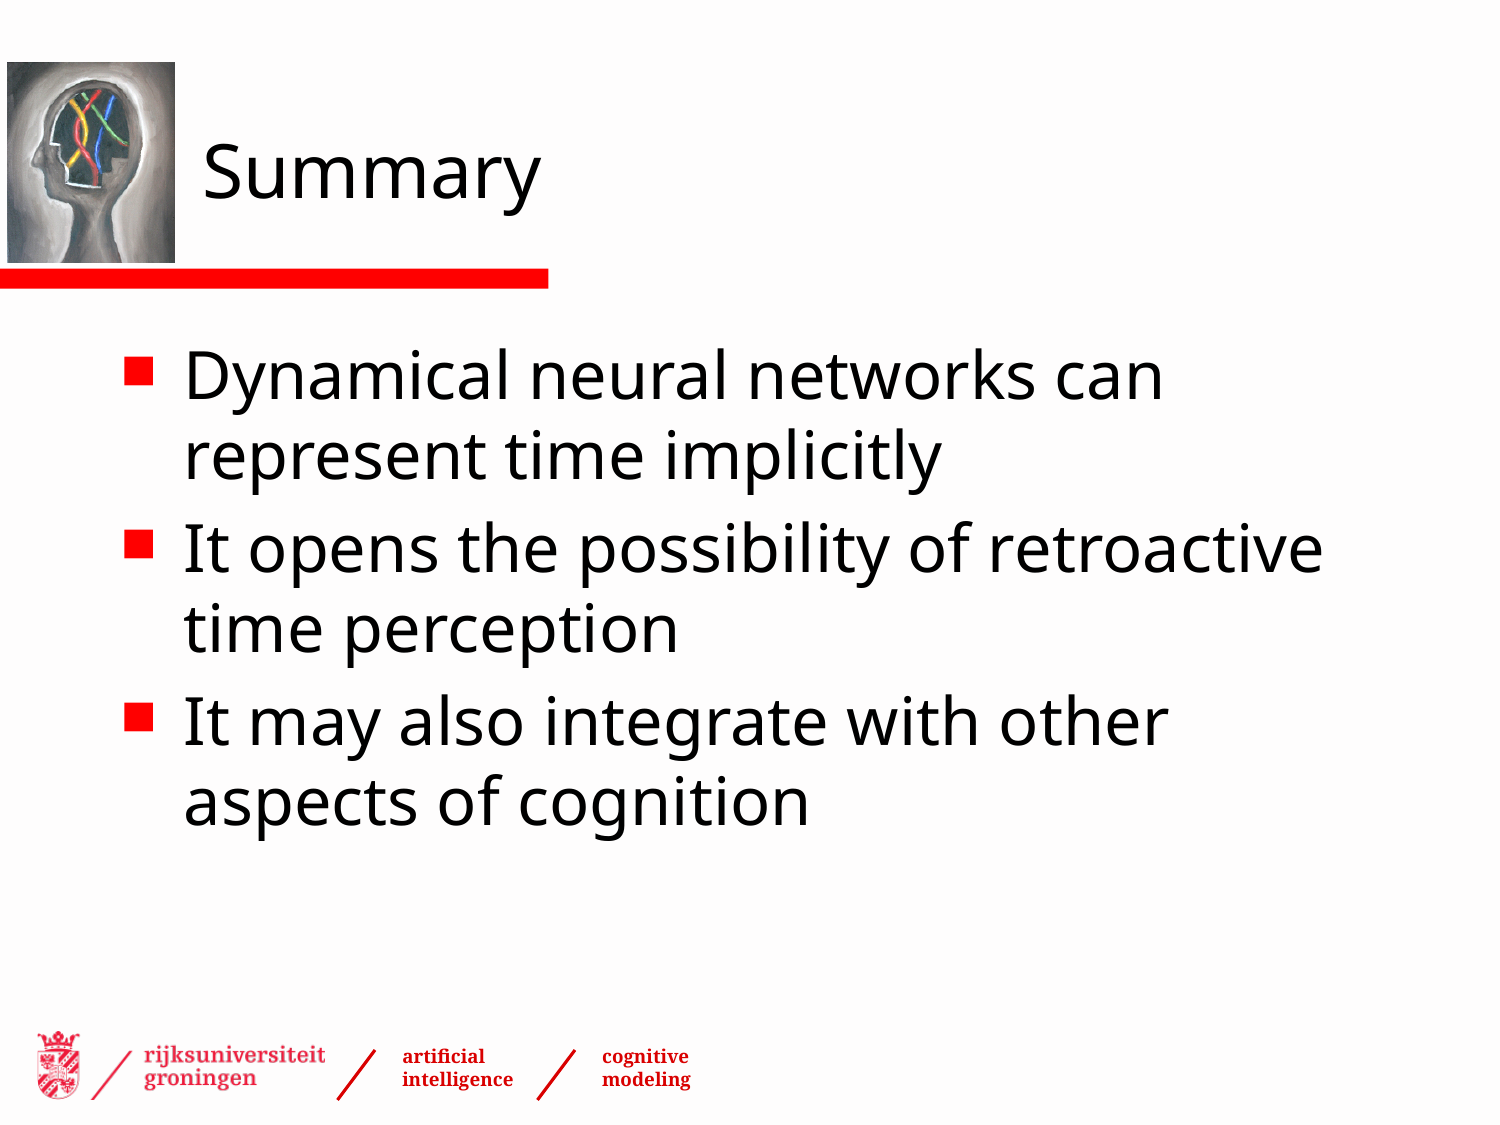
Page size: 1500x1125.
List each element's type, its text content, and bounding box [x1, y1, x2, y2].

picture [7, 62, 175, 263]
list Dynamical neural networks can represent time implicitly It opens the possibility of retroactive time perception It may also integrate with other aspects of cognition [112, 324, 1388, 1001]
title Summary [187, 74, 1463, 263]
